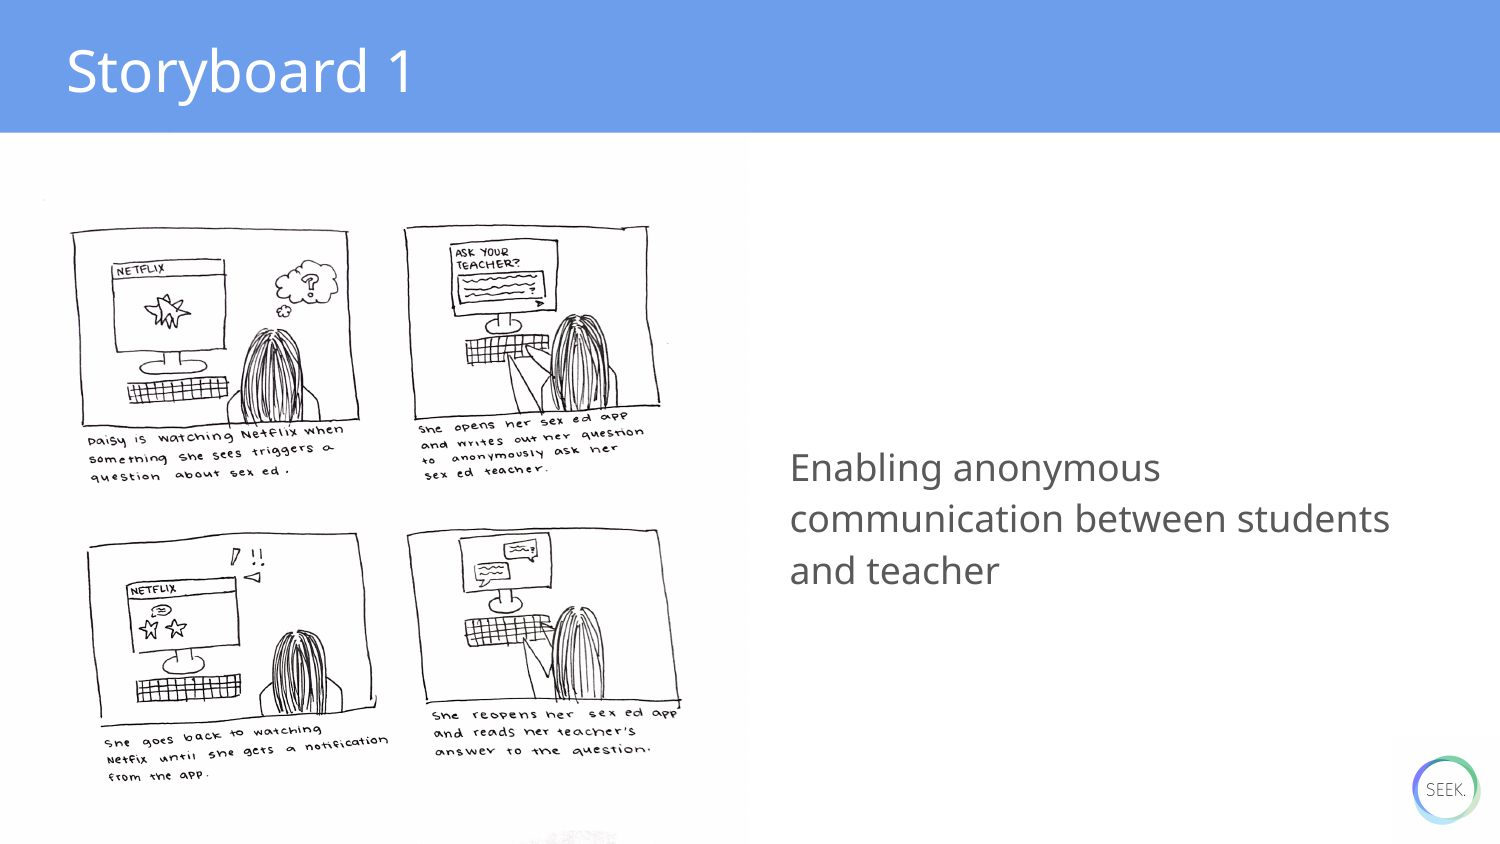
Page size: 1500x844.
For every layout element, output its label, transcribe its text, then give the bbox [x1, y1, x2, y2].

title Storyboard 1 [51, 19, 1449, 114]
text_box [0, 0, 1500, 133]
picture [1391, 735, 1500, 844]
list Enabling anonymous communication between students and teacher [774, 421, 1410, 555]
picture [0, 132, 751, 844]
